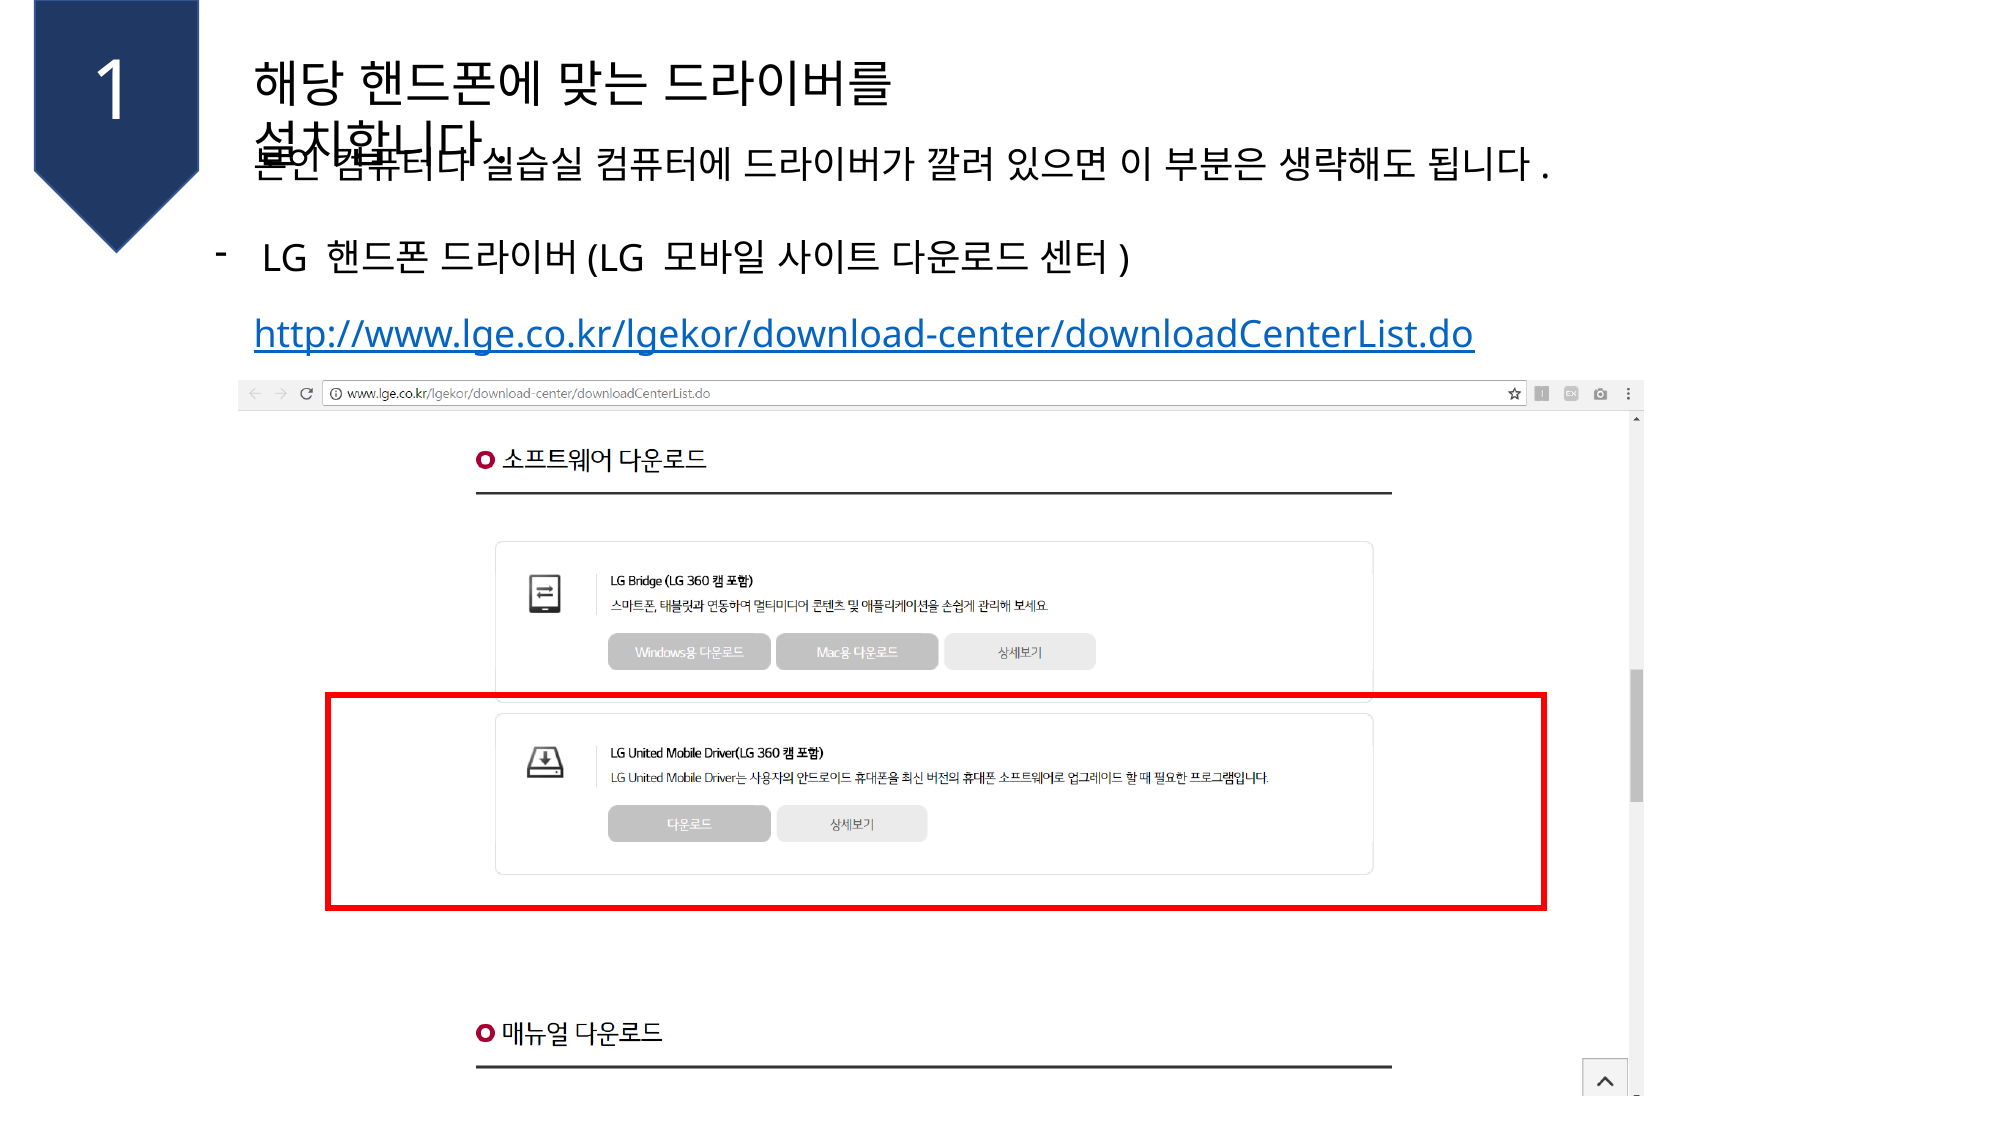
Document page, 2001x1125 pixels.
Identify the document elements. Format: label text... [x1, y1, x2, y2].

text_box 본인 컴퓨터나 실습실 컴퓨터에 드라이버가 깔려 있으면 이 부분은 생략해도 됩니다. [238, 133, 1871, 194]
text_box 1 [75, 29, 239, 144]
text_box 해당 핸드폰에 맞는 드라이버를 설치합니다. [238, 45, 1149, 180]
picture [238, 380, 1644, 1096]
text_box [33, 0, 200, 254]
text_box LG 핸드폰 드라이버(LG 모바일 사이트 다운로드 센터) [199, 226, 1762, 332]
text_box http://www.lge.co.kr/lgekor/download-center/downloadCenterList.do [238, 302, 1800, 369]
